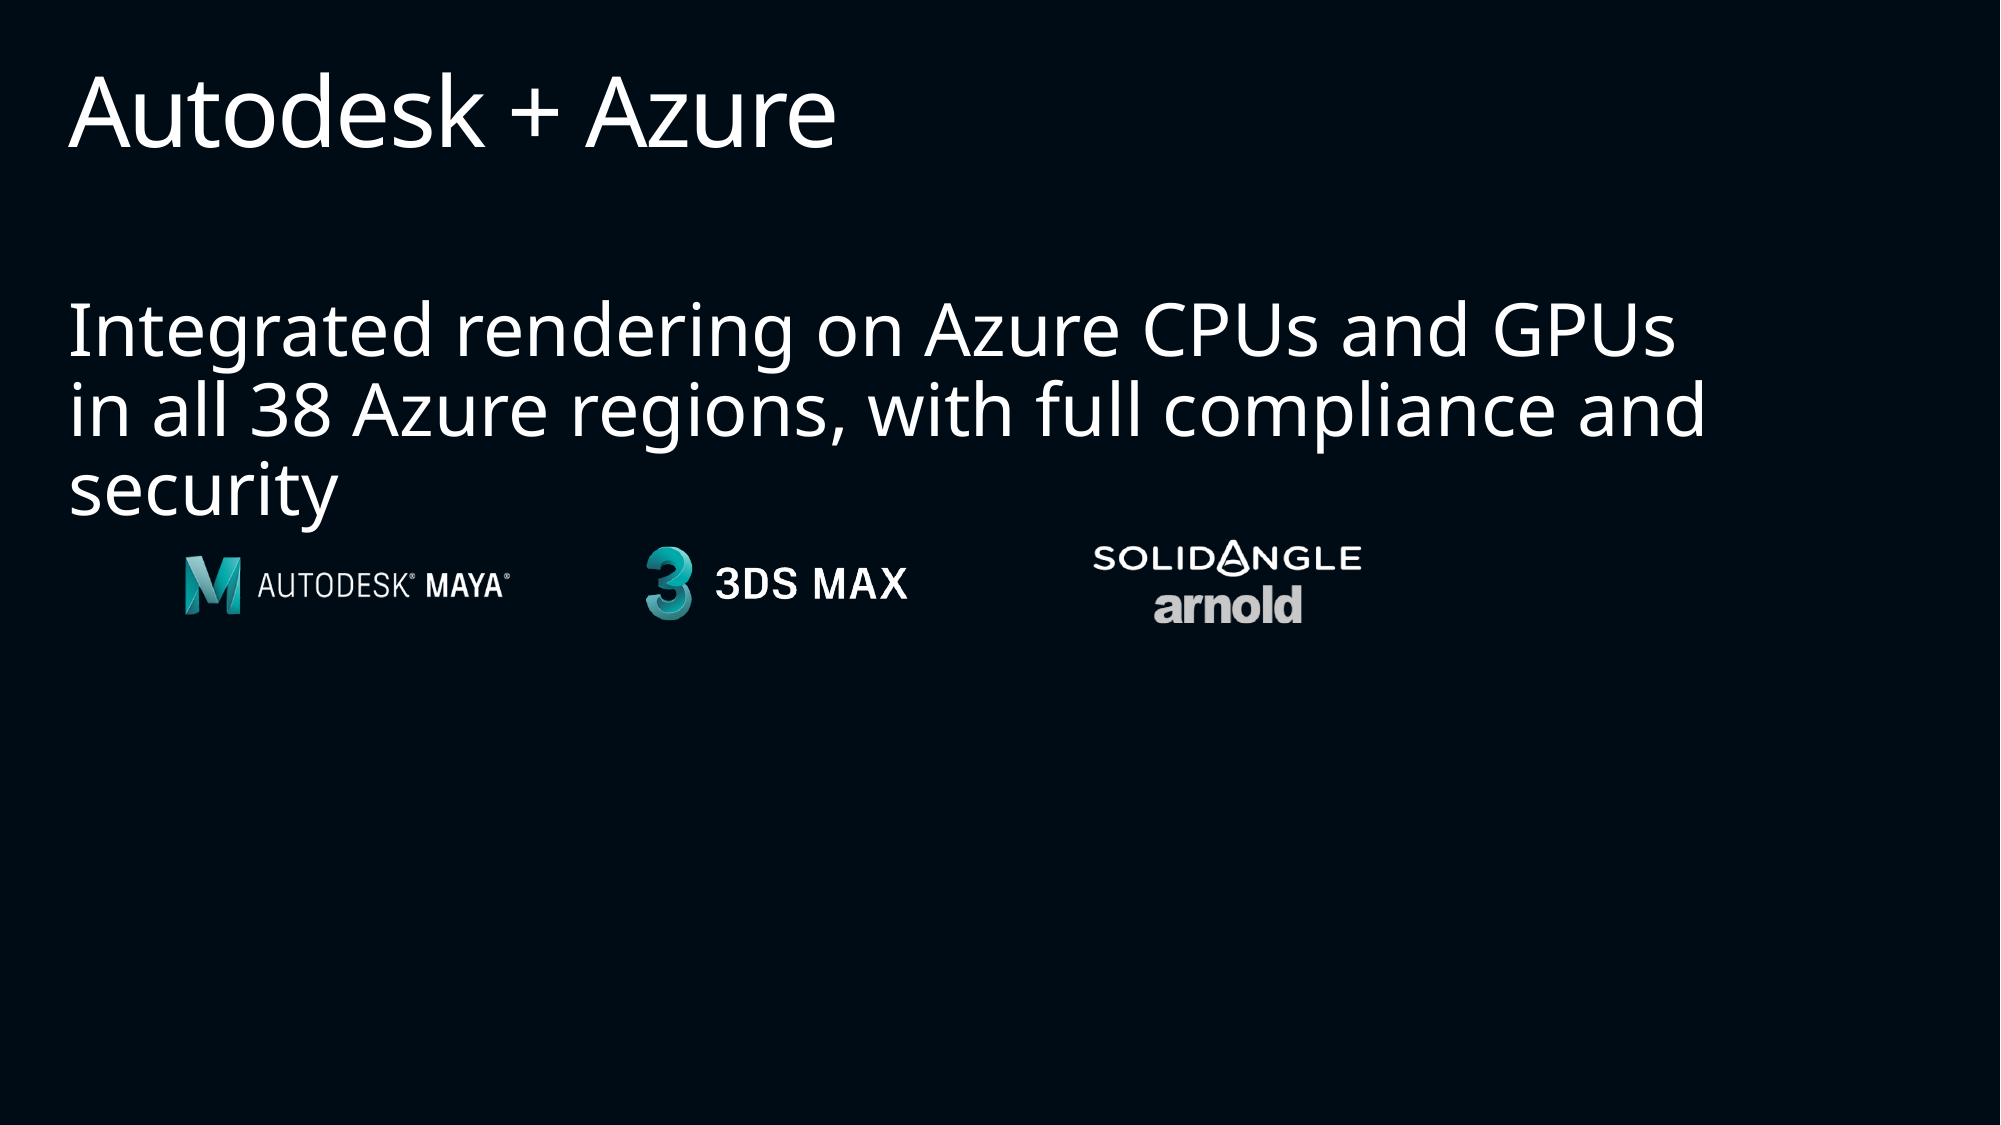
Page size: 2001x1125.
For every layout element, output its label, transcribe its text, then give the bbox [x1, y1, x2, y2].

picture [636, 527, 918, 641]
picture [180, 516, 515, 651]
list Integrated rendering on Azure CPUs and GPUs in all 38 Azure regions, with full compliance and security [44, 278, 1771, 469]
picture [1082, 516, 1371, 633]
title Autodesk + Azure [44, 47, 1957, 196]
